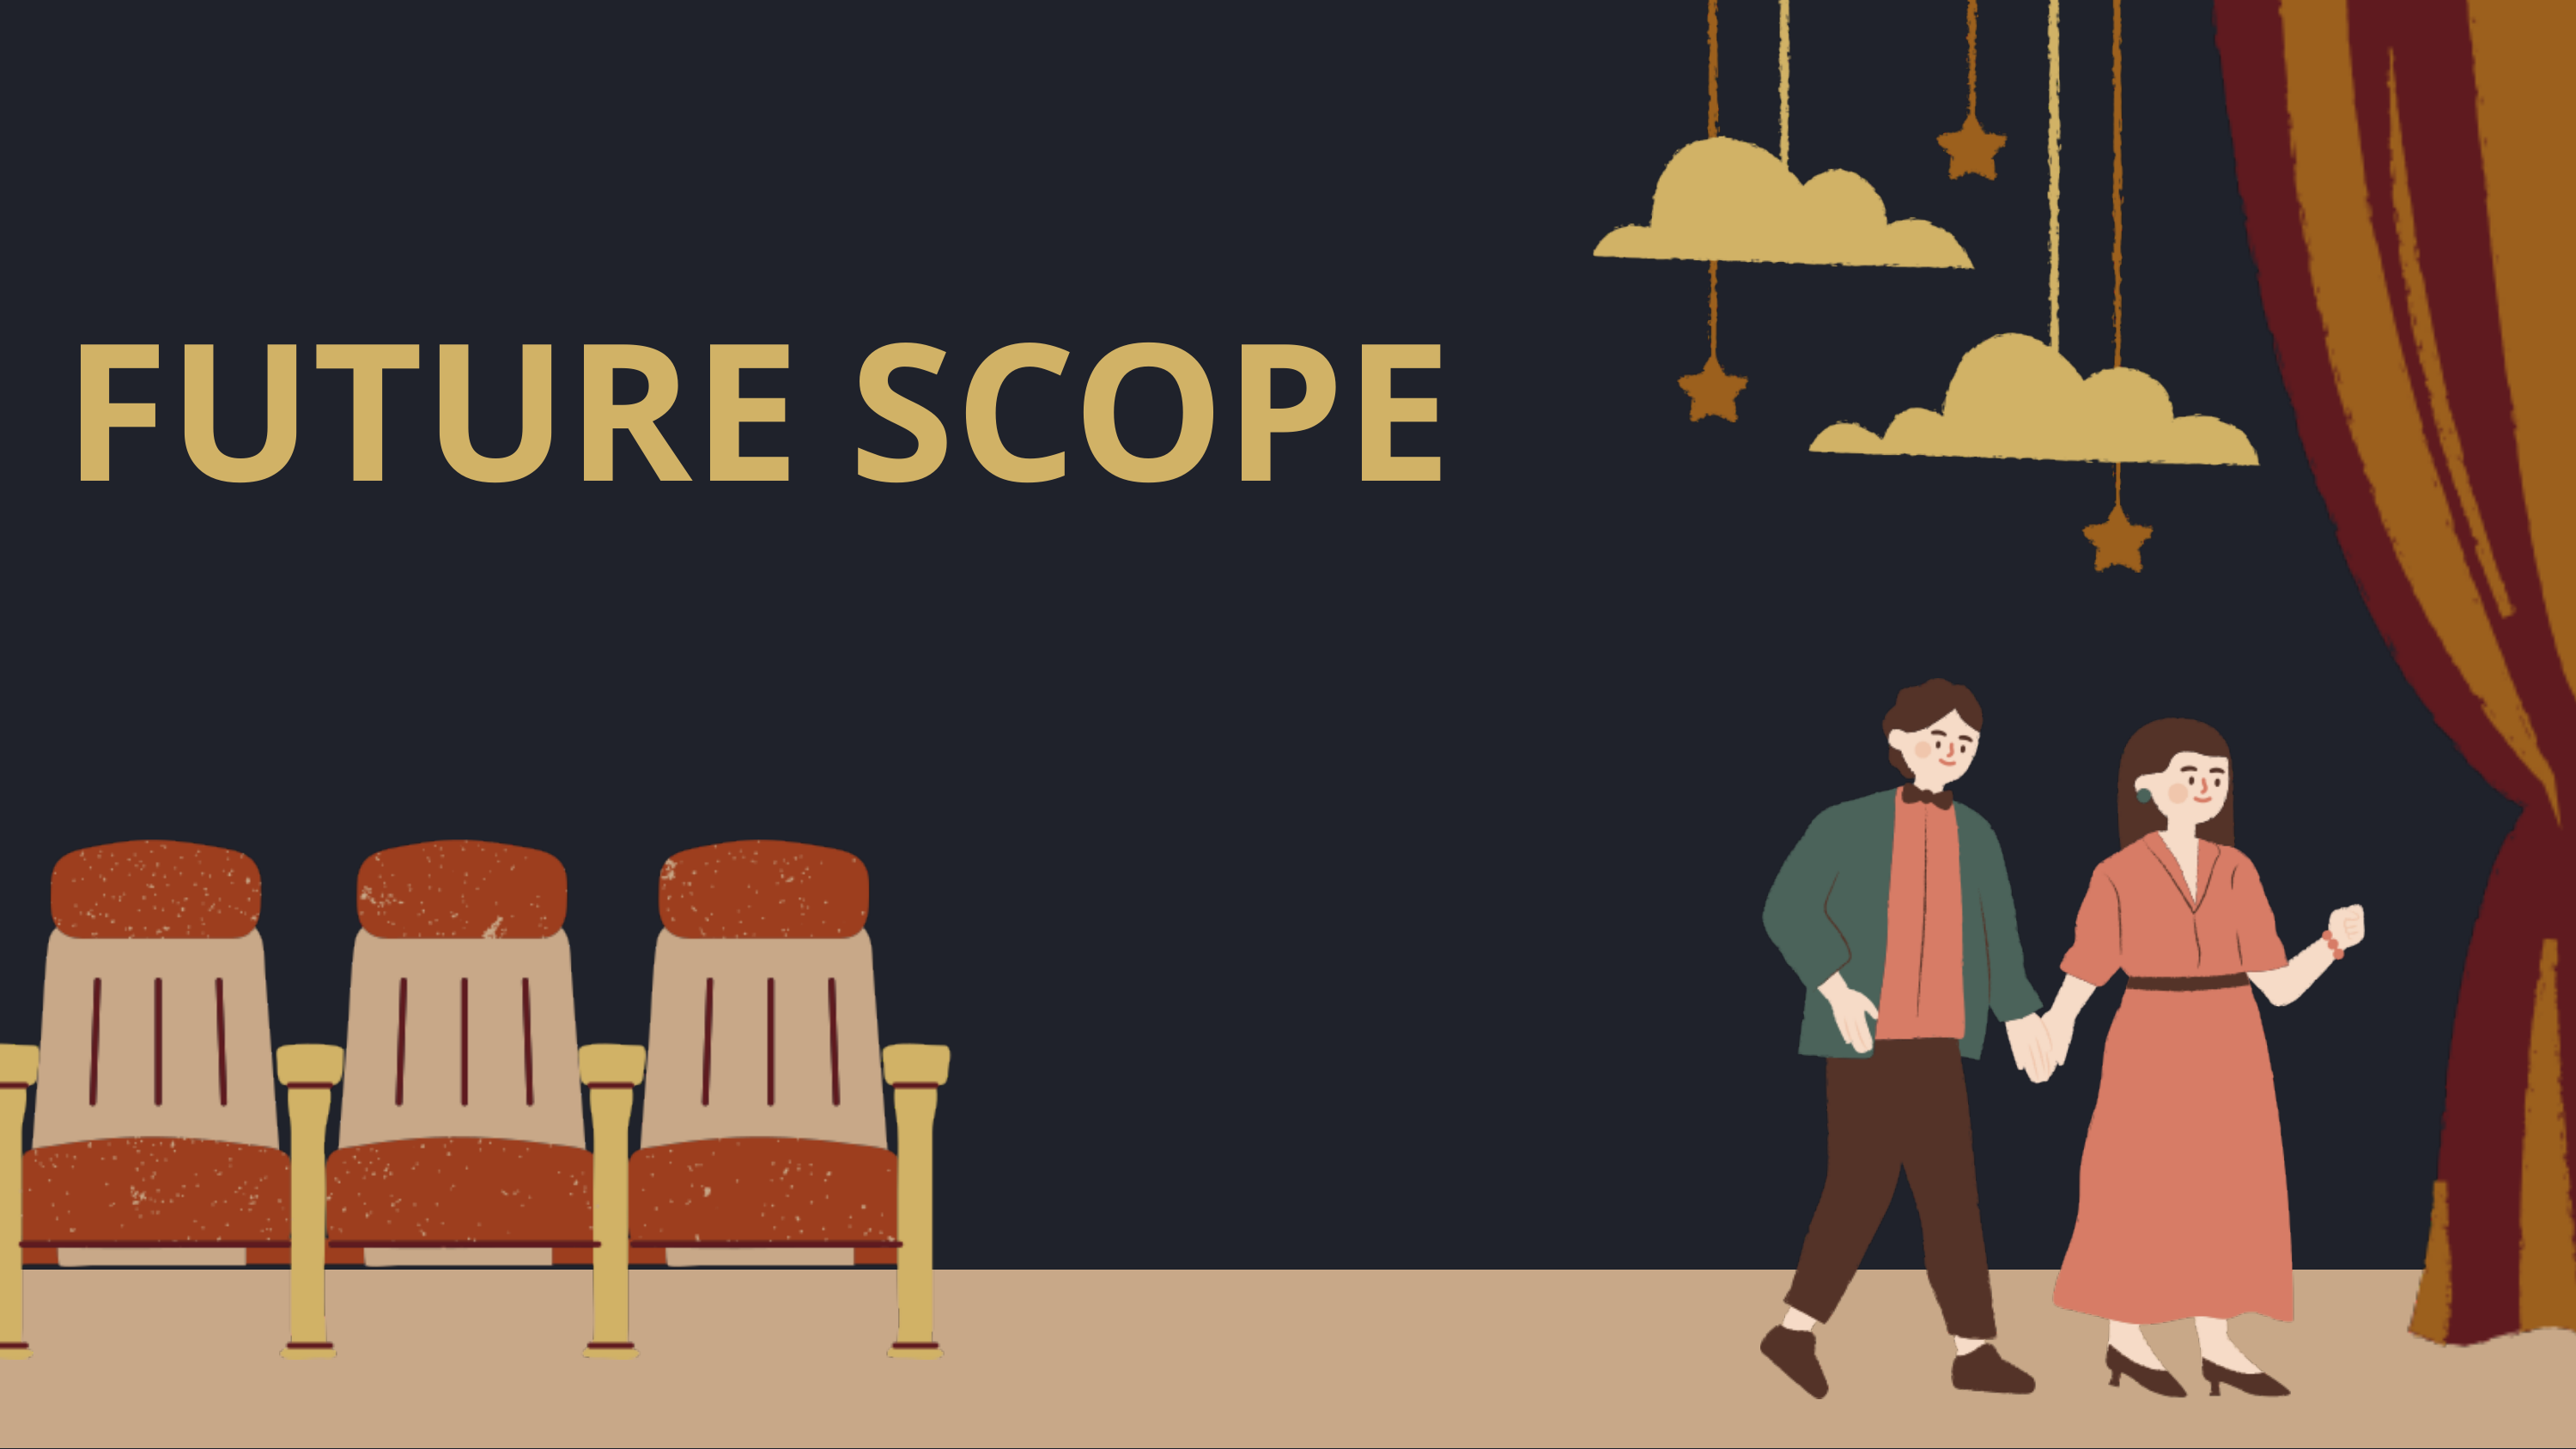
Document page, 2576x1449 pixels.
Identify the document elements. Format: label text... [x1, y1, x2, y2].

text_box [2209, 0, 2576, 1268]
text_box [1593, 0, 2261, 573]
text_box [1760, 678, 2366, 1267]
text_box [0, 1269, 2576, 1449]
text_box FUTURE SCOPE [64, 351, 1593, 519]
text_box [0, 840, 952, 1268]
